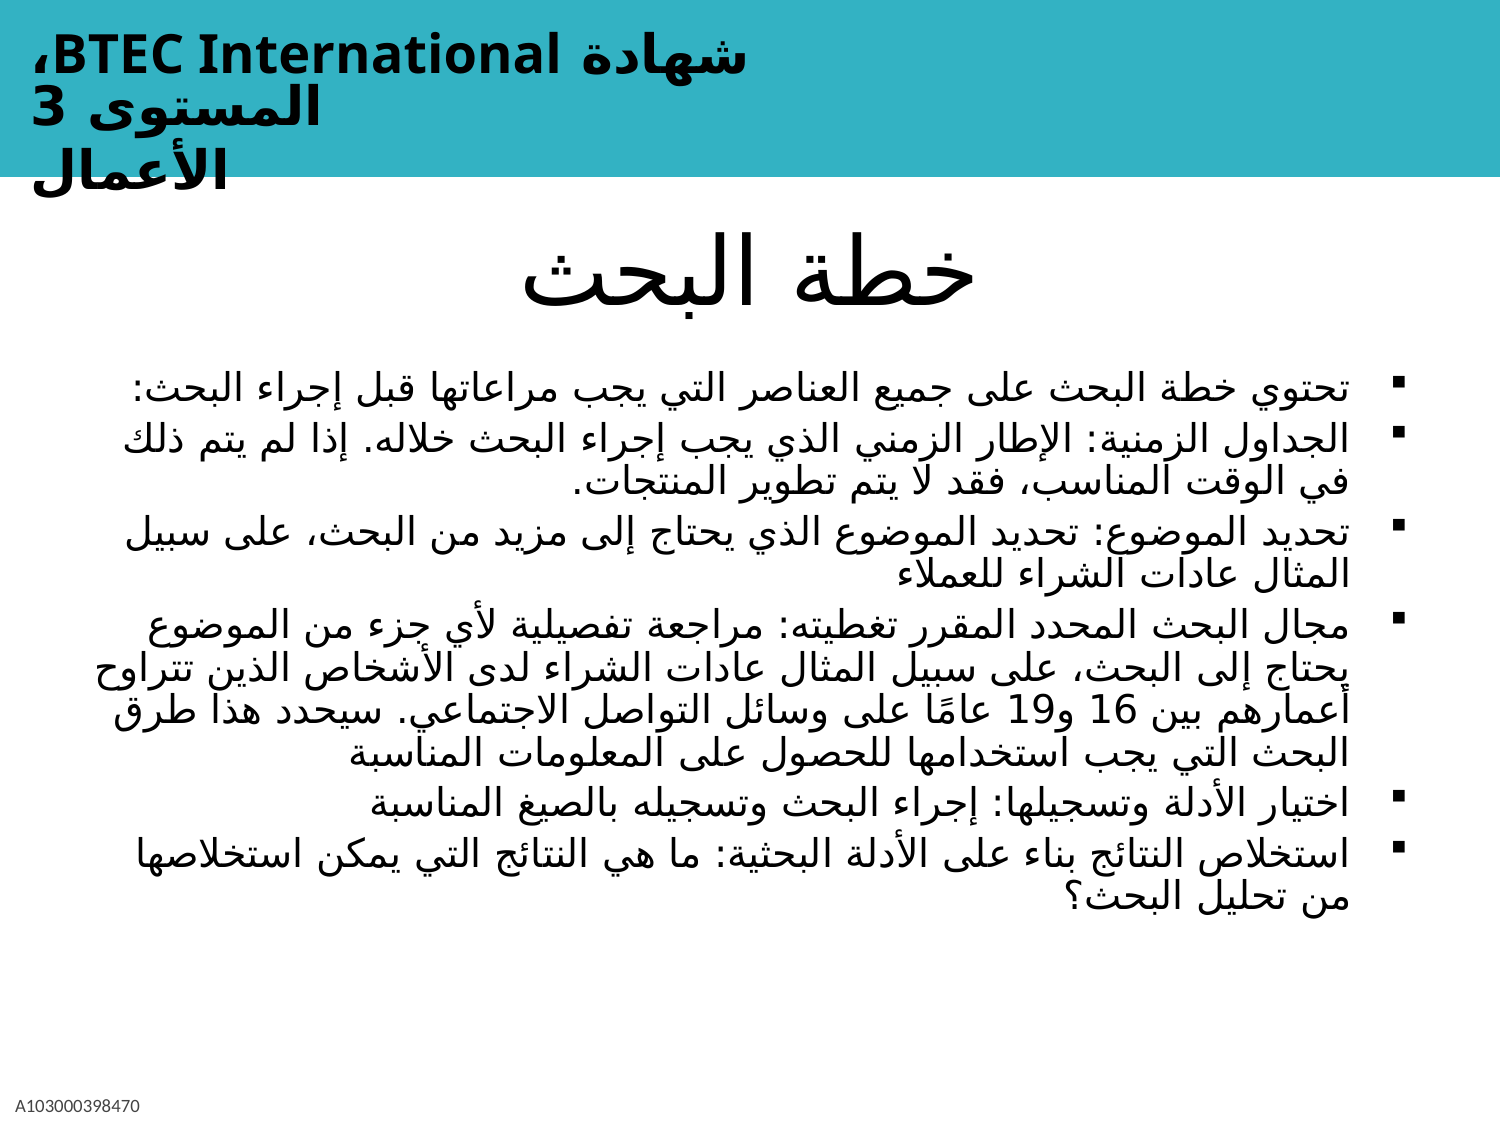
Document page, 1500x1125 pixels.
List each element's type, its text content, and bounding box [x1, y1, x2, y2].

list تحتوي خطة البحث على جميع العناصر التي يجب مراعاتها قبل إجراء البحث: الجداول الزمنية: الإطار الزمني الذي يجب إجراء البحث خلاله. إذا لم يتم ذلك في الوقت المناسب، فقد لا يتم تطوير المنتجات. تحديد الموضوع: تحديد الموضوع الذي يحتاج إلى مزيد من البحث، على سبيل المثال عادات الشراء للعملاء مجال البحث المحدد المقرر تغطيته: مراجعة تفصيلية لأي جزء من الموضوع يحتاج إلى البحث، على سبيل المثال عادات الشراء لدى الأشخاص الذين تتراوح أعمارهم بين 16 و19 عامًا على وسائل التواصل الاجتماعي. سيحدد هذا طرق البحث التي يجب استخدامها للحصول على المعلومات المناسبة اختيار الأدلة وتسجيلها: إجراء البحث وتسجيله بالصيغ المناسبة استخلاص النتائج بناء على الأدلة البحثية: ما هي النتائج التي يمكن استخلاصها من تحليل البحث؟ [76, 360, 1424, 997]
text_box A103000398470 [0, 1088, 178, 1125]
title خطة البحث [75, 196, 1425, 338]
picture [0, 0, 1500, 177]
